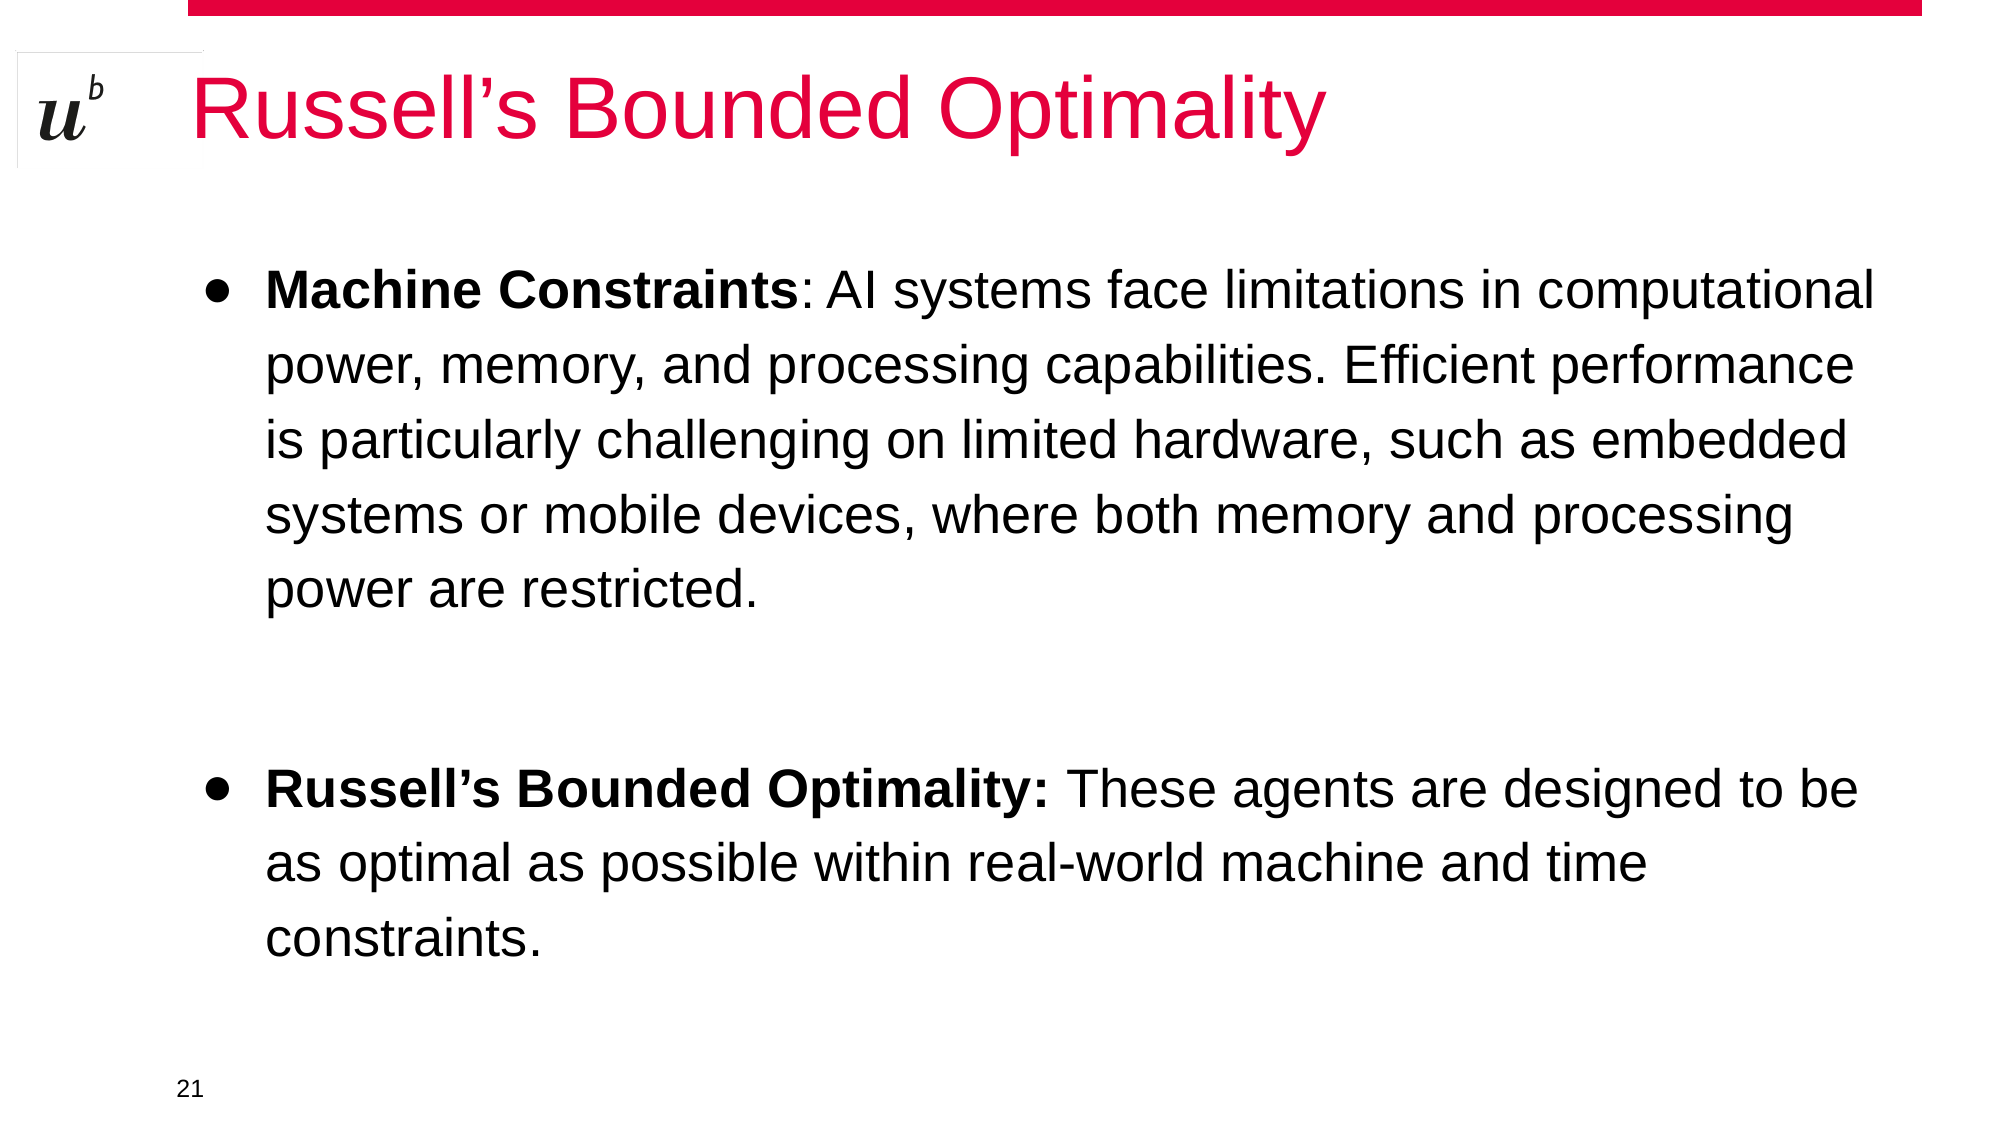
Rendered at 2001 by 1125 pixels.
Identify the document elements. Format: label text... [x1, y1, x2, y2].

title Russell’s Bounded Optimality [175, 47, 1901, 171]
list Machine Constraints: AI systems face limitations in computational power, memory, and processing capabilities. Efficient performance is particularly challenging on limited hardware, such as embedded systems or mobile devices, where both memory and processing power are restricted. Russell’s Bounded Optimality: These agents are designed to be as optimal as possible within real-world machine and time constraints. [175, 237, 1901, 952]
slide_number ‹#› [149, 1057, 211, 1117]
picture [15, 50, 175, 169]
